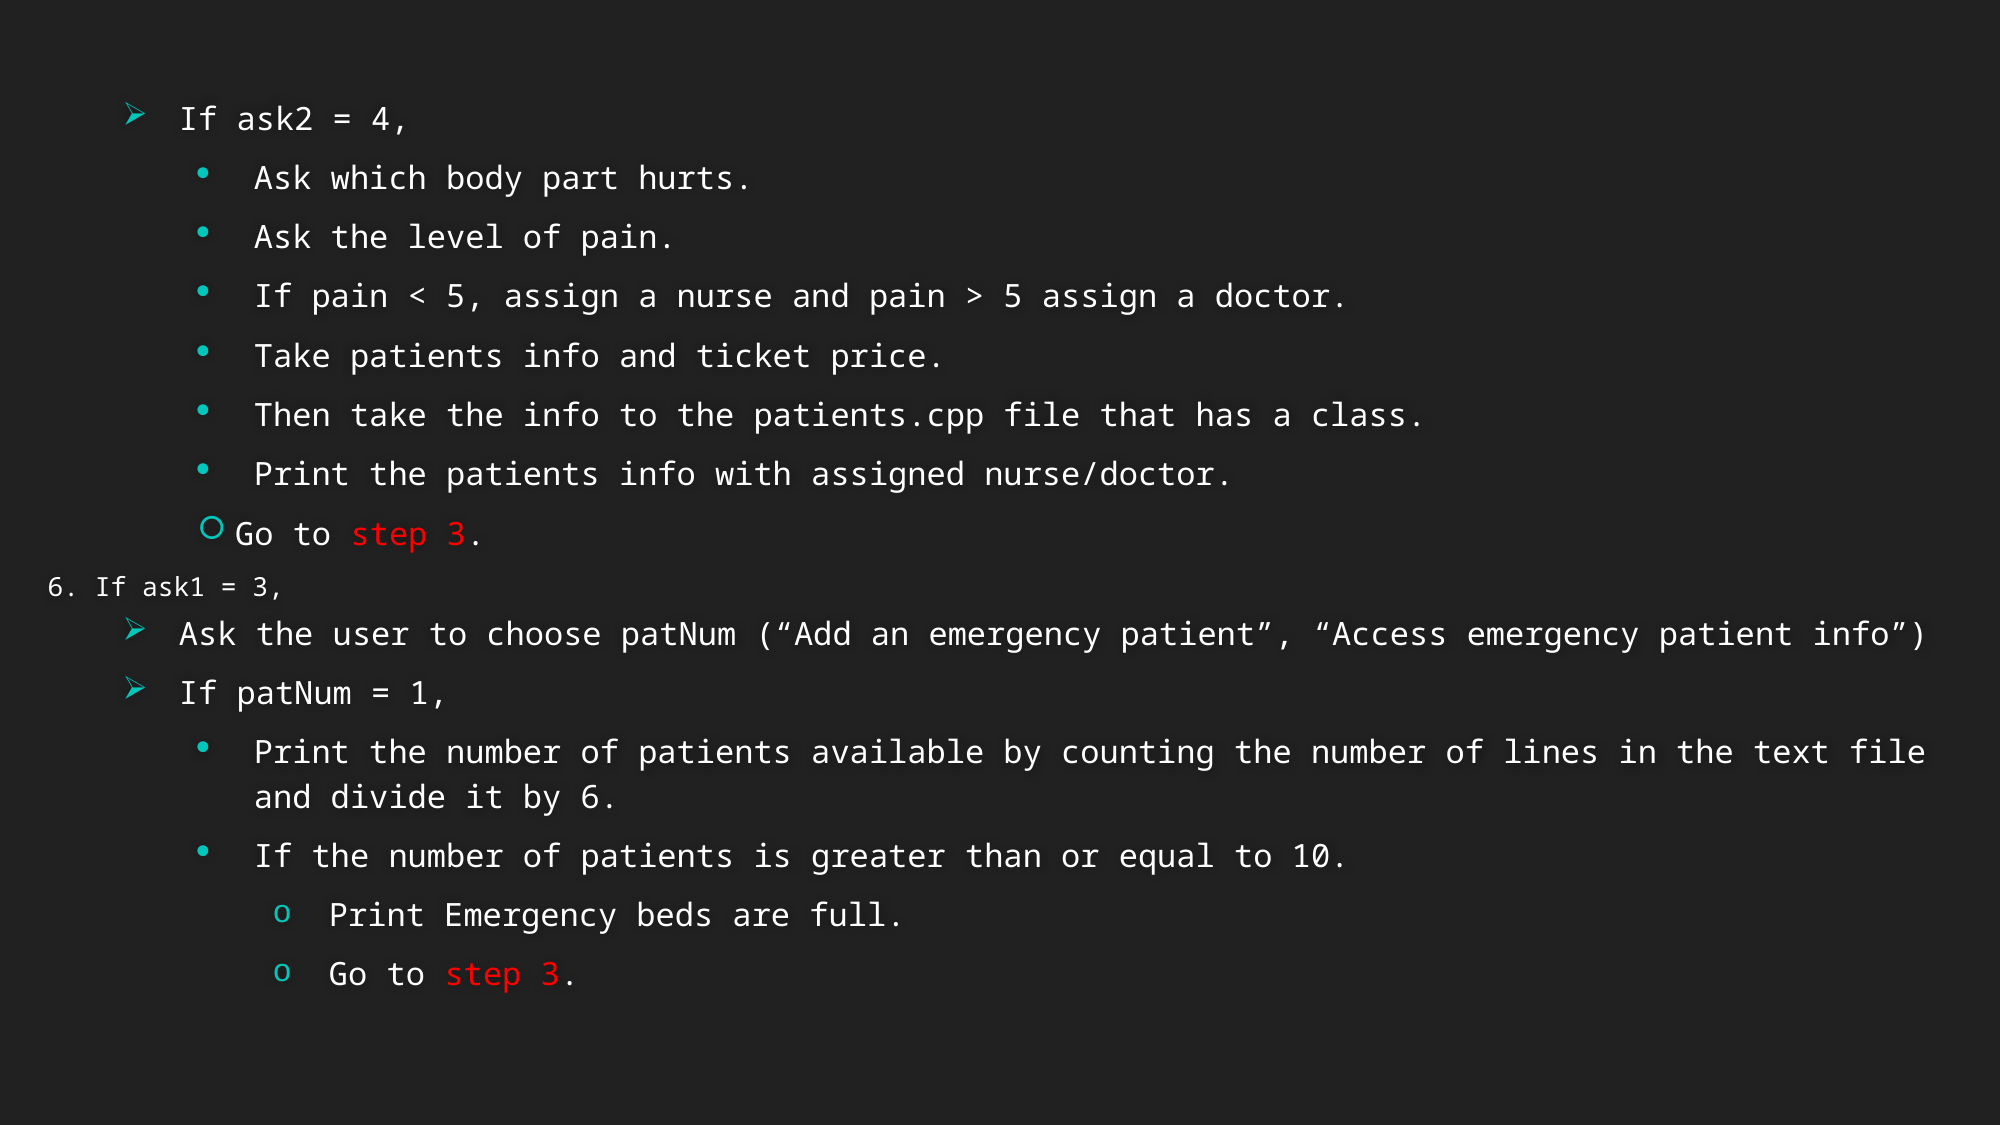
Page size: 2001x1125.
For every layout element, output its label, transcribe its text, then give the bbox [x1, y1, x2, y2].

list If ask2 = 4, Ask which body part hurts. Ask the level of pain. If pain < 5, assign a nurse and pain > 5 assign a doctor. Take patients info and ticket price. Then take the info to the patients.cpp file that has a class. Print the patients info with assigned nurse/doctor. Go to step 3. 6. If ask1 = 3, Ask the user to choose patNum (“Add an emergency patient”, “Access emergency patient info”) If patNum = 1, Print the number of patients available by counting the number of lines in the text file and divide it by 6. If the number of patients is greater than or equal to 10. Print Emergency beds are full. Go to step 3. [32, 84, 1968, 1040]
